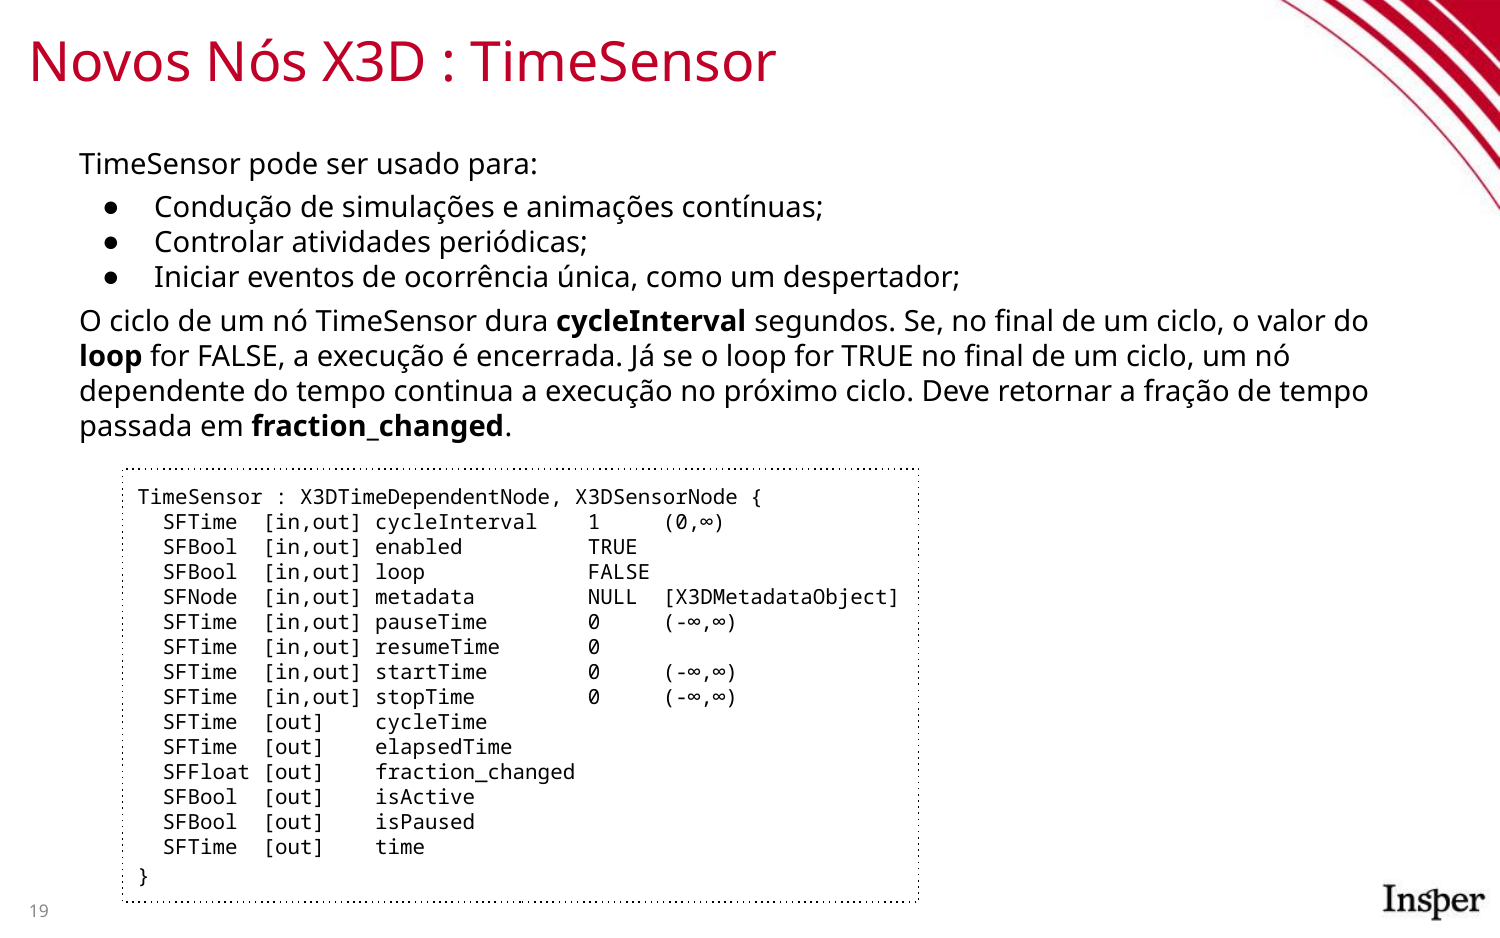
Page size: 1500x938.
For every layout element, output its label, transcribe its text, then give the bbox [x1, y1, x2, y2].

title Novos Nós X3D : TimeSensor [13, 18, 1397, 104]
picture [249, 0, 1500, 938]
text_box TimeSensor : X3DTimeDependentNode, X3DSensorNode { SFTime [in,out] cycleInterval 1 (0,∞) SFBool [in,out] enabled TRUE SFBool [in,out] loop FALSE SFNode [in,out] metadata NULL [X3DMetadataObject] SFTime [in,out] pauseTime 0 (-∞,∞) SFTime [in,out] resumeTime 0 SFTime [in,out] startTime 0 (-∞,∞) SFTime [in,out] stopTime 0 (-∞,∞) SFTime [out] cycleTime SFTime [out] elapsedTime SFFloat [out] fraction_changed SFBool [out] isActive SFBool [out] isPaused SFTime [out] time } [122, 468, 919, 903]
slide_number ‹#› [0, 887, 78, 938]
list TimeSensor pode ser usado para: Condução de simulações e animações contínuas; Controlar atividades periódicas; Iniciar eventos de ocorrência única, como um despertador; O ciclo de um nó TimeSensor dura cycleInterval segundos. Se, no final de um ciclo, o valor do loop for FALSE, a execução é encerrada. Já se o loop for TRUE no final de um ciclo, um nó dependente do tempo continua a execução no próximo ciclo. Deve retornar a fração de tempo passada em fraction_changed. [64, 137, 1447, 462]
